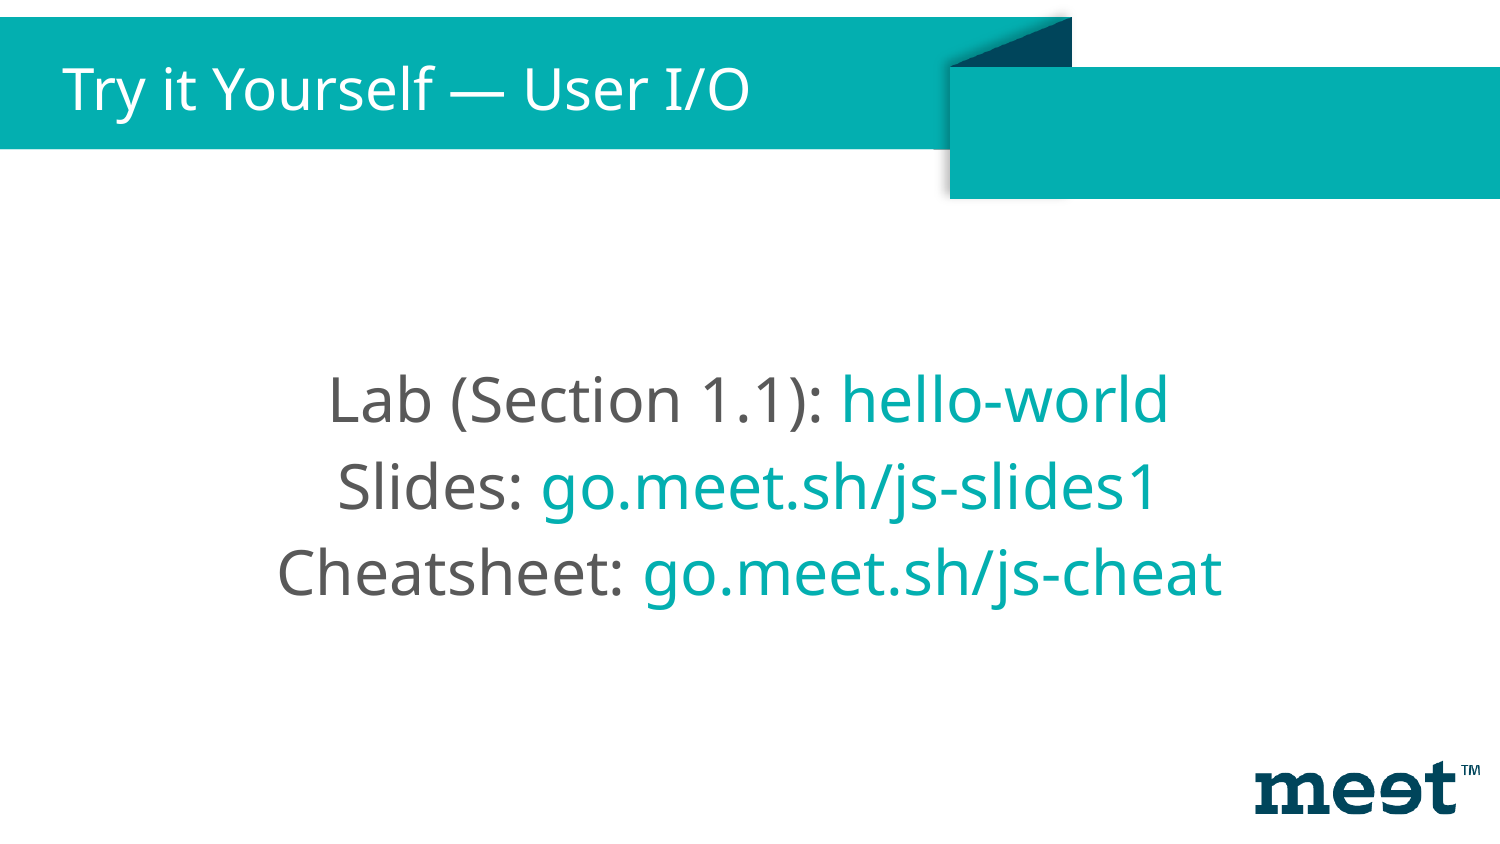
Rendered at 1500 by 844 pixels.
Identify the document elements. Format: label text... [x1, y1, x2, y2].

text_box Try it Yourself — User I/O [48, 36, 879, 131]
picture [0, 0, 1500, 844]
text_box Lab (Section 1.1): hello-world Slides: go.meet.sh/js-slides1 Cheatsheet: go.meet.sh/js-cheat [51, 218, 1449, 739]
